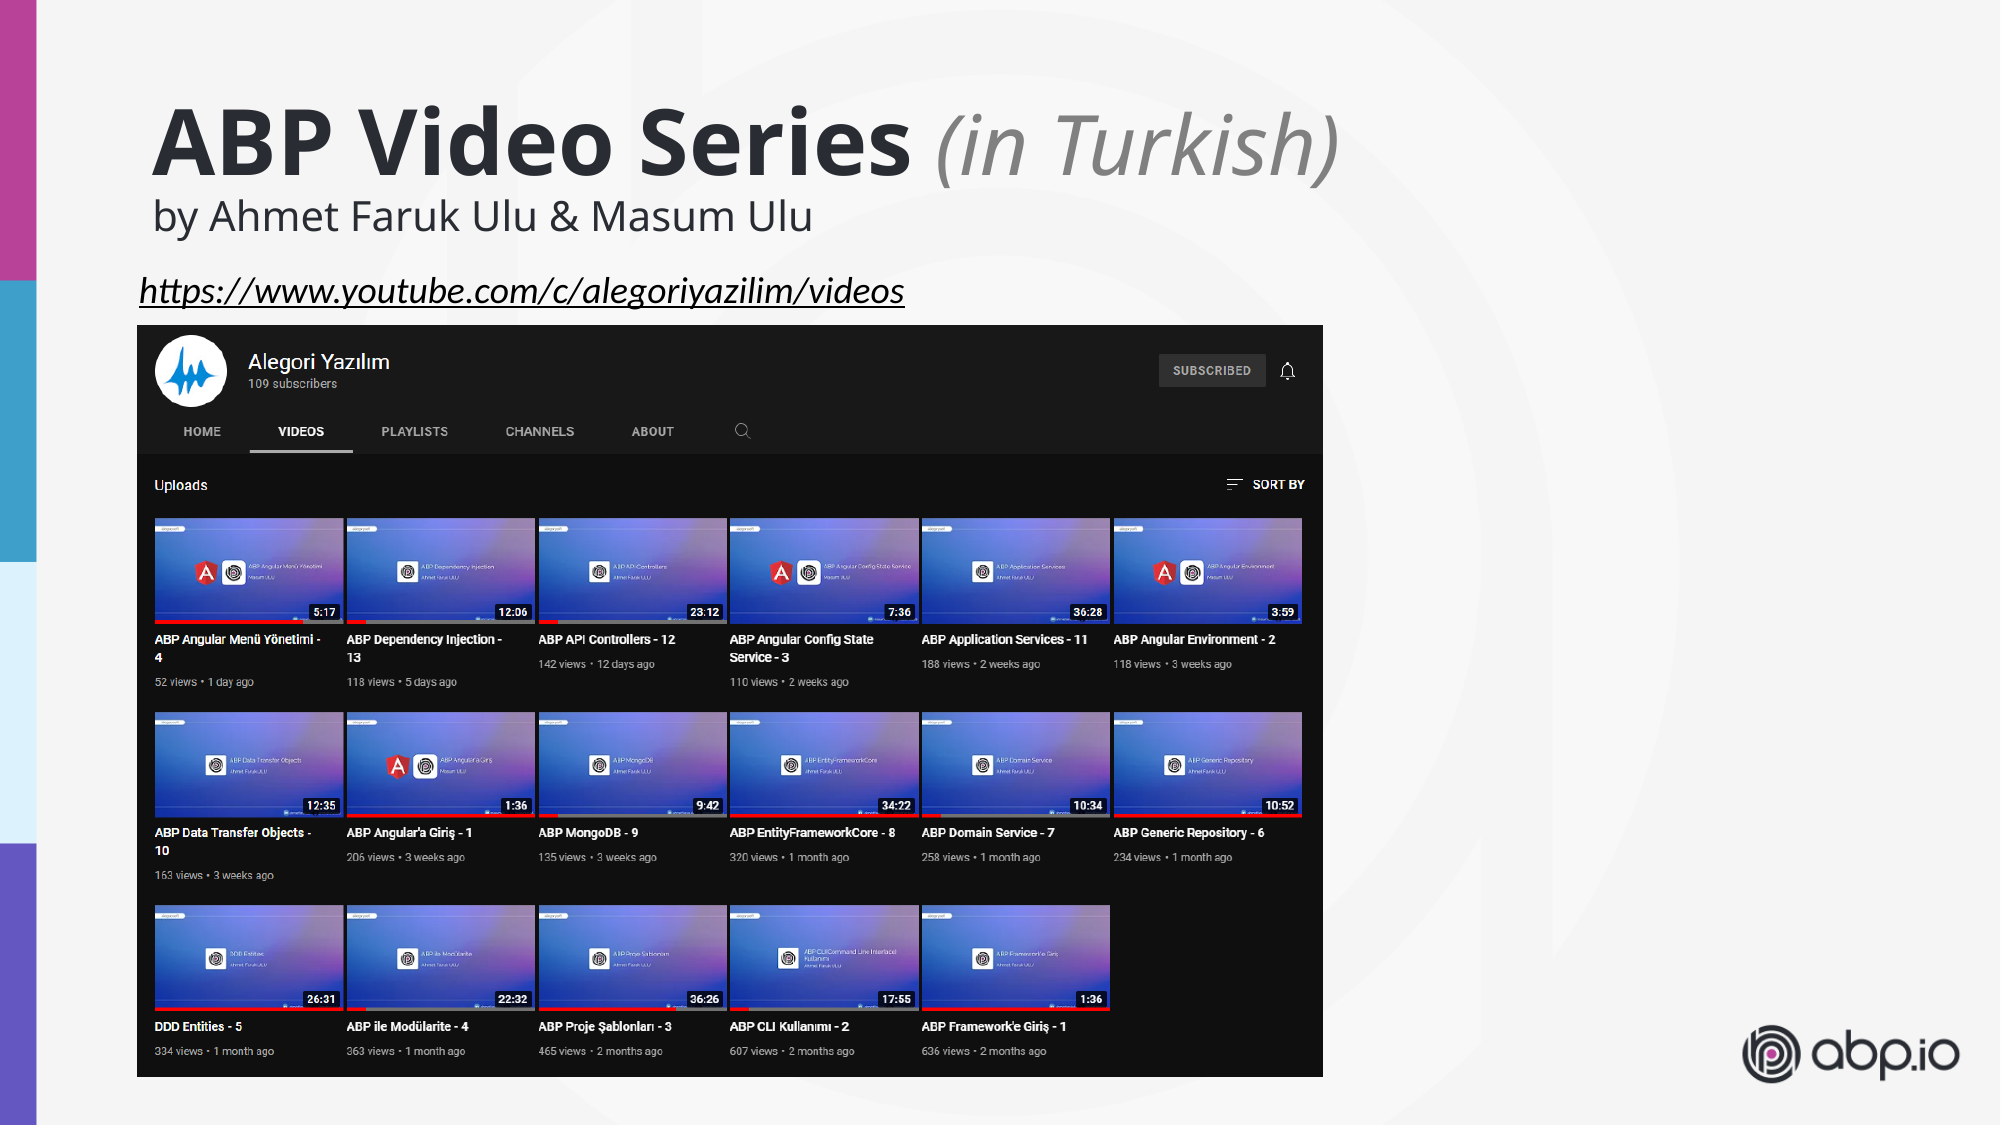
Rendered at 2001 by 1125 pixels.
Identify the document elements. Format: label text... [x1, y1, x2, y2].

title ABP Video Series (in Turkish) by Ahmet Faruk Ulu & Masum Ulu [137, 59, 1863, 278]
picture [0, 0, 2001, 1125]
text_box https://www.youtube.com/c/alegoriyazilim/videos [124, 258, 1124, 319]
